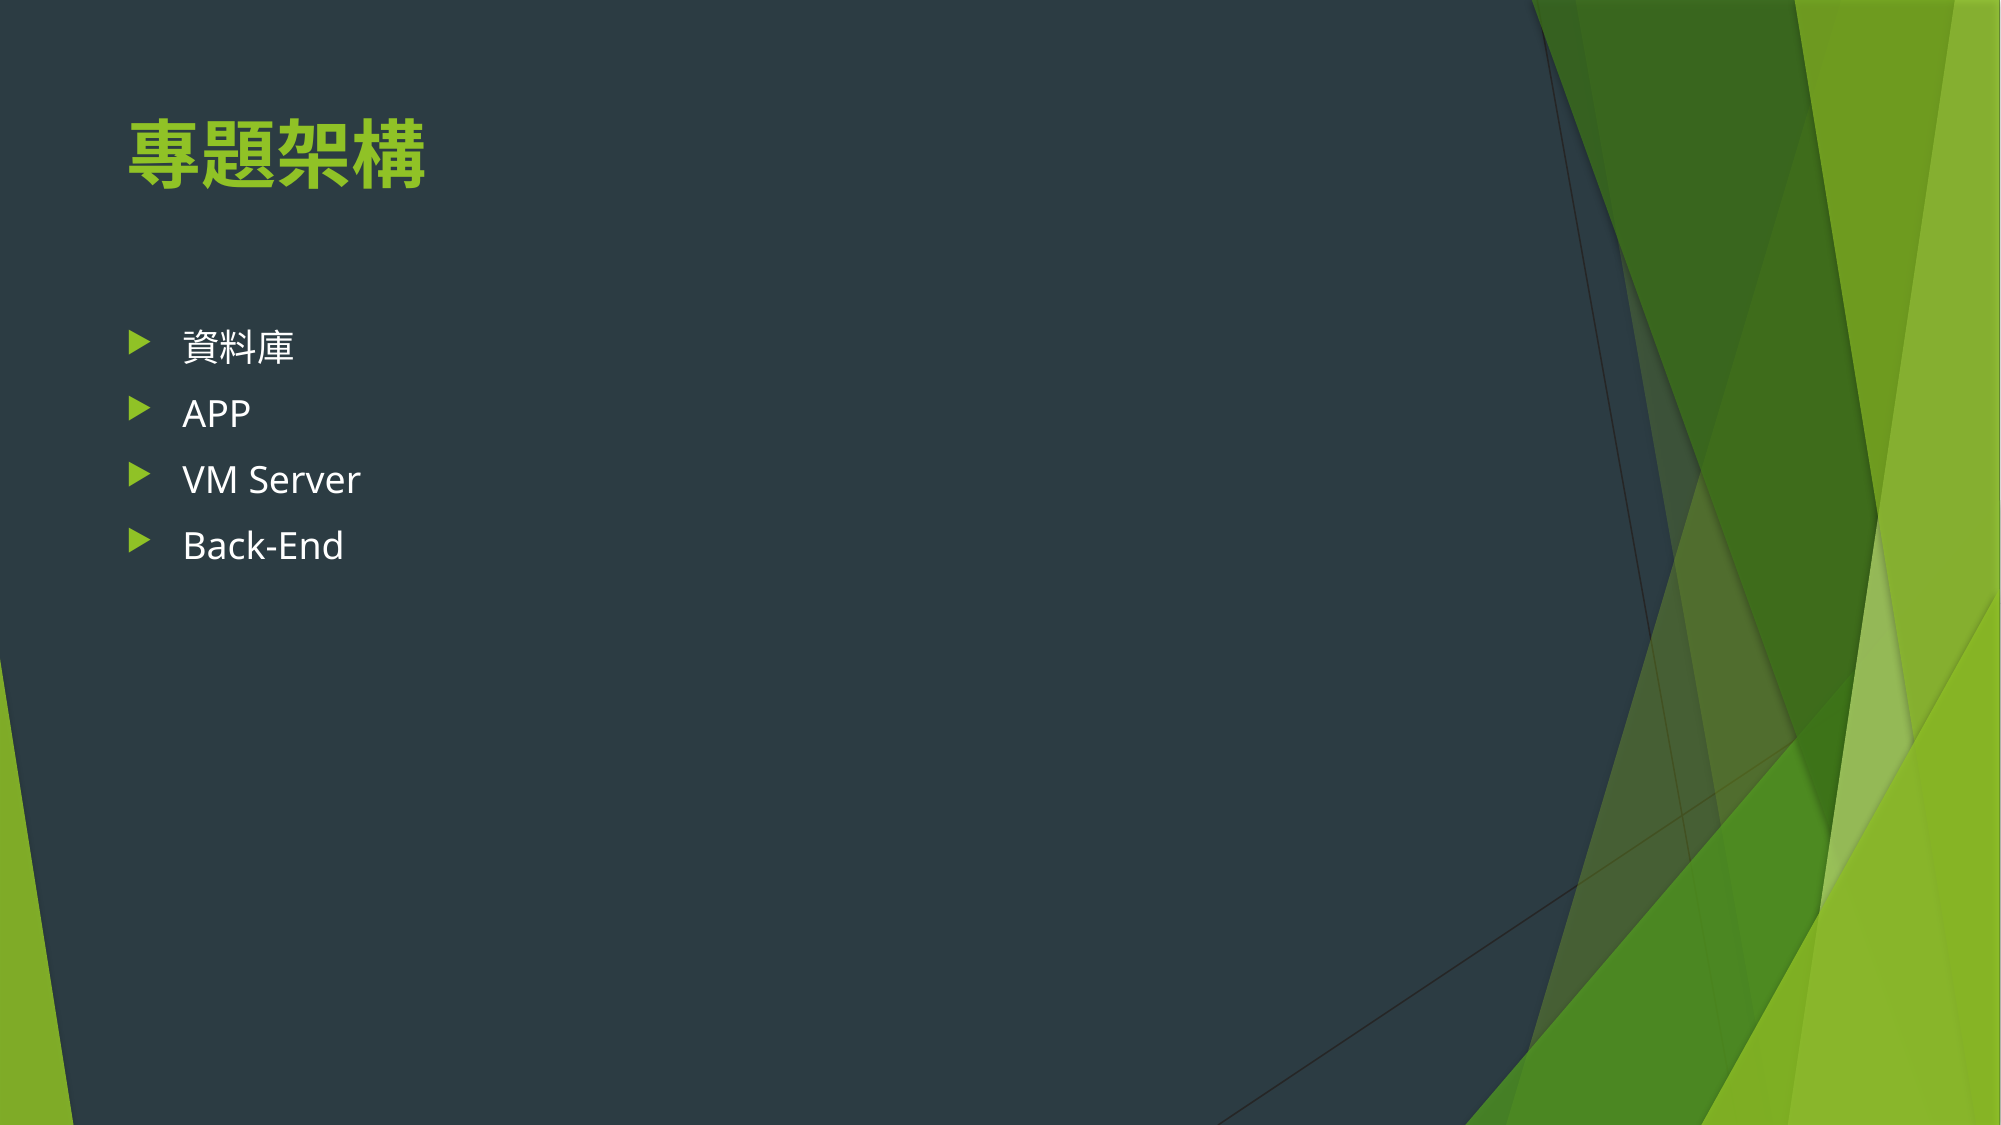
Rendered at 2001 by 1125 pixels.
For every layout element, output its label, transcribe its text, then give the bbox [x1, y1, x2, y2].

title 專題架構 [111, 99, 1522, 316]
list 資料庫 APP VM Server Back-End [111, 316, 1522, 954]
